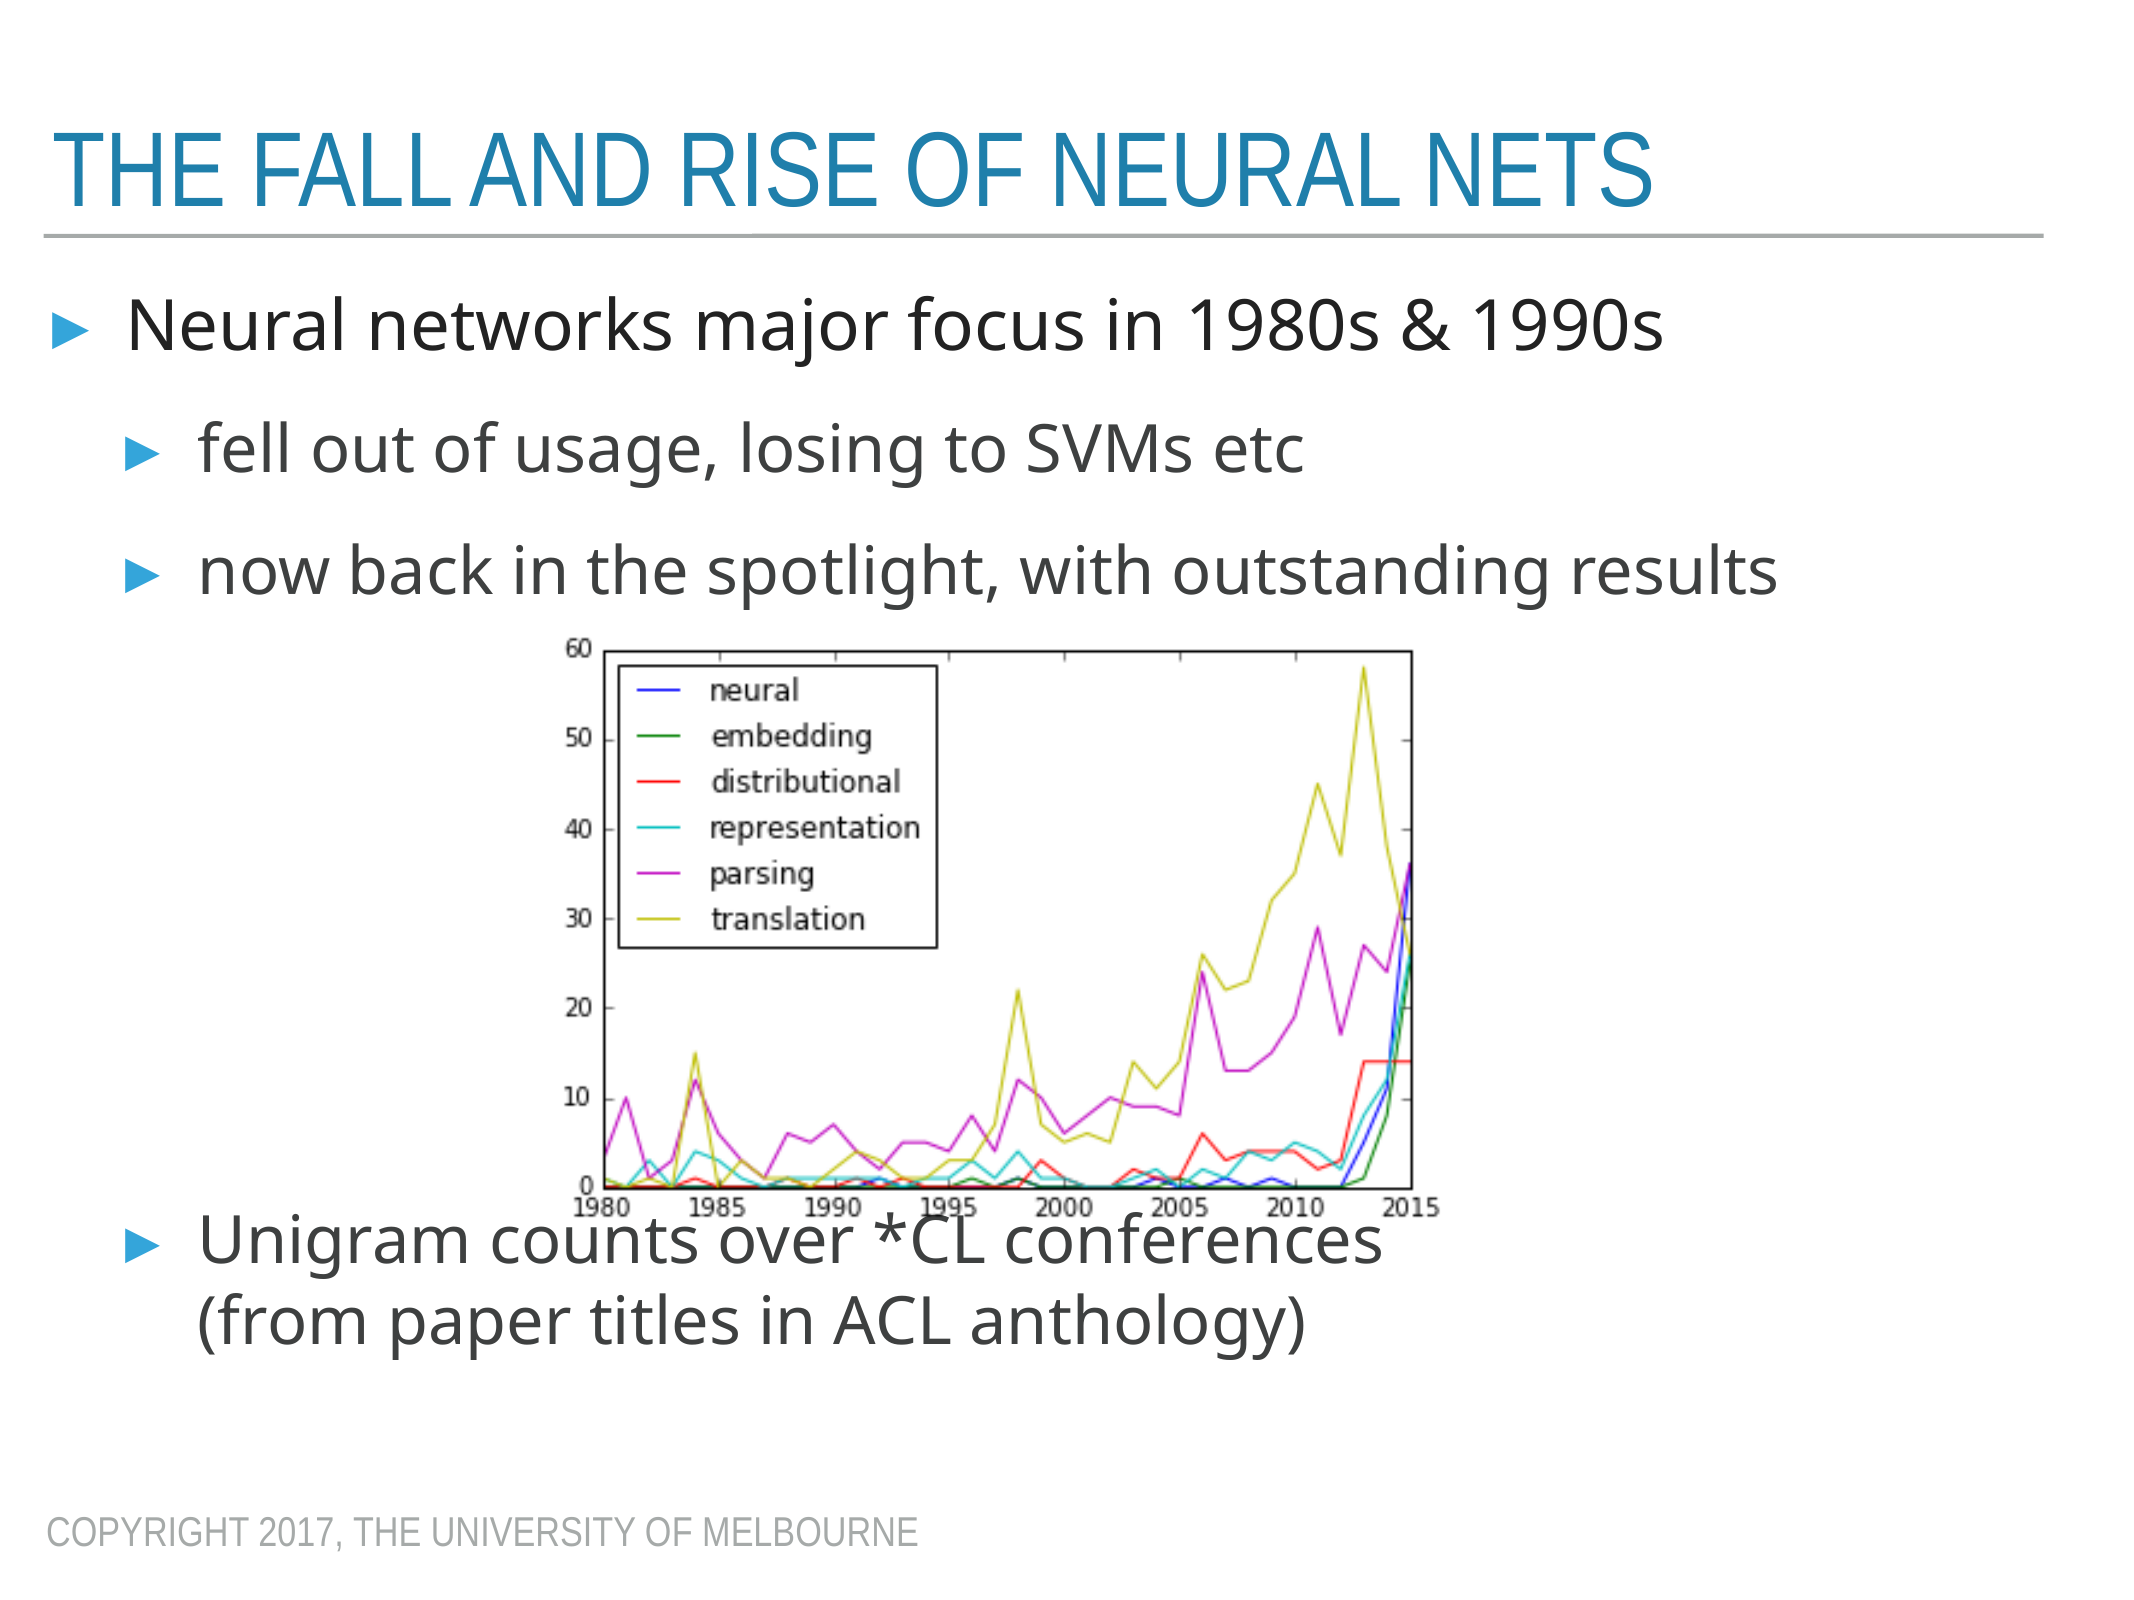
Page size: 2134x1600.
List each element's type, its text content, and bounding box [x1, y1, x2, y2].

picture [546, 622, 1457, 1240]
title The FALL and RISE of neural Nets [43, 116, 2045, 236]
list Neural networks major focus in 1980s & 1990s fell out of usage, losing to SVMs etc now back in the spotlight, with outstanding results Unigram counts over *CL conferences (from paper titles in ACL anthology) [43, 270, 2045, 1551]
